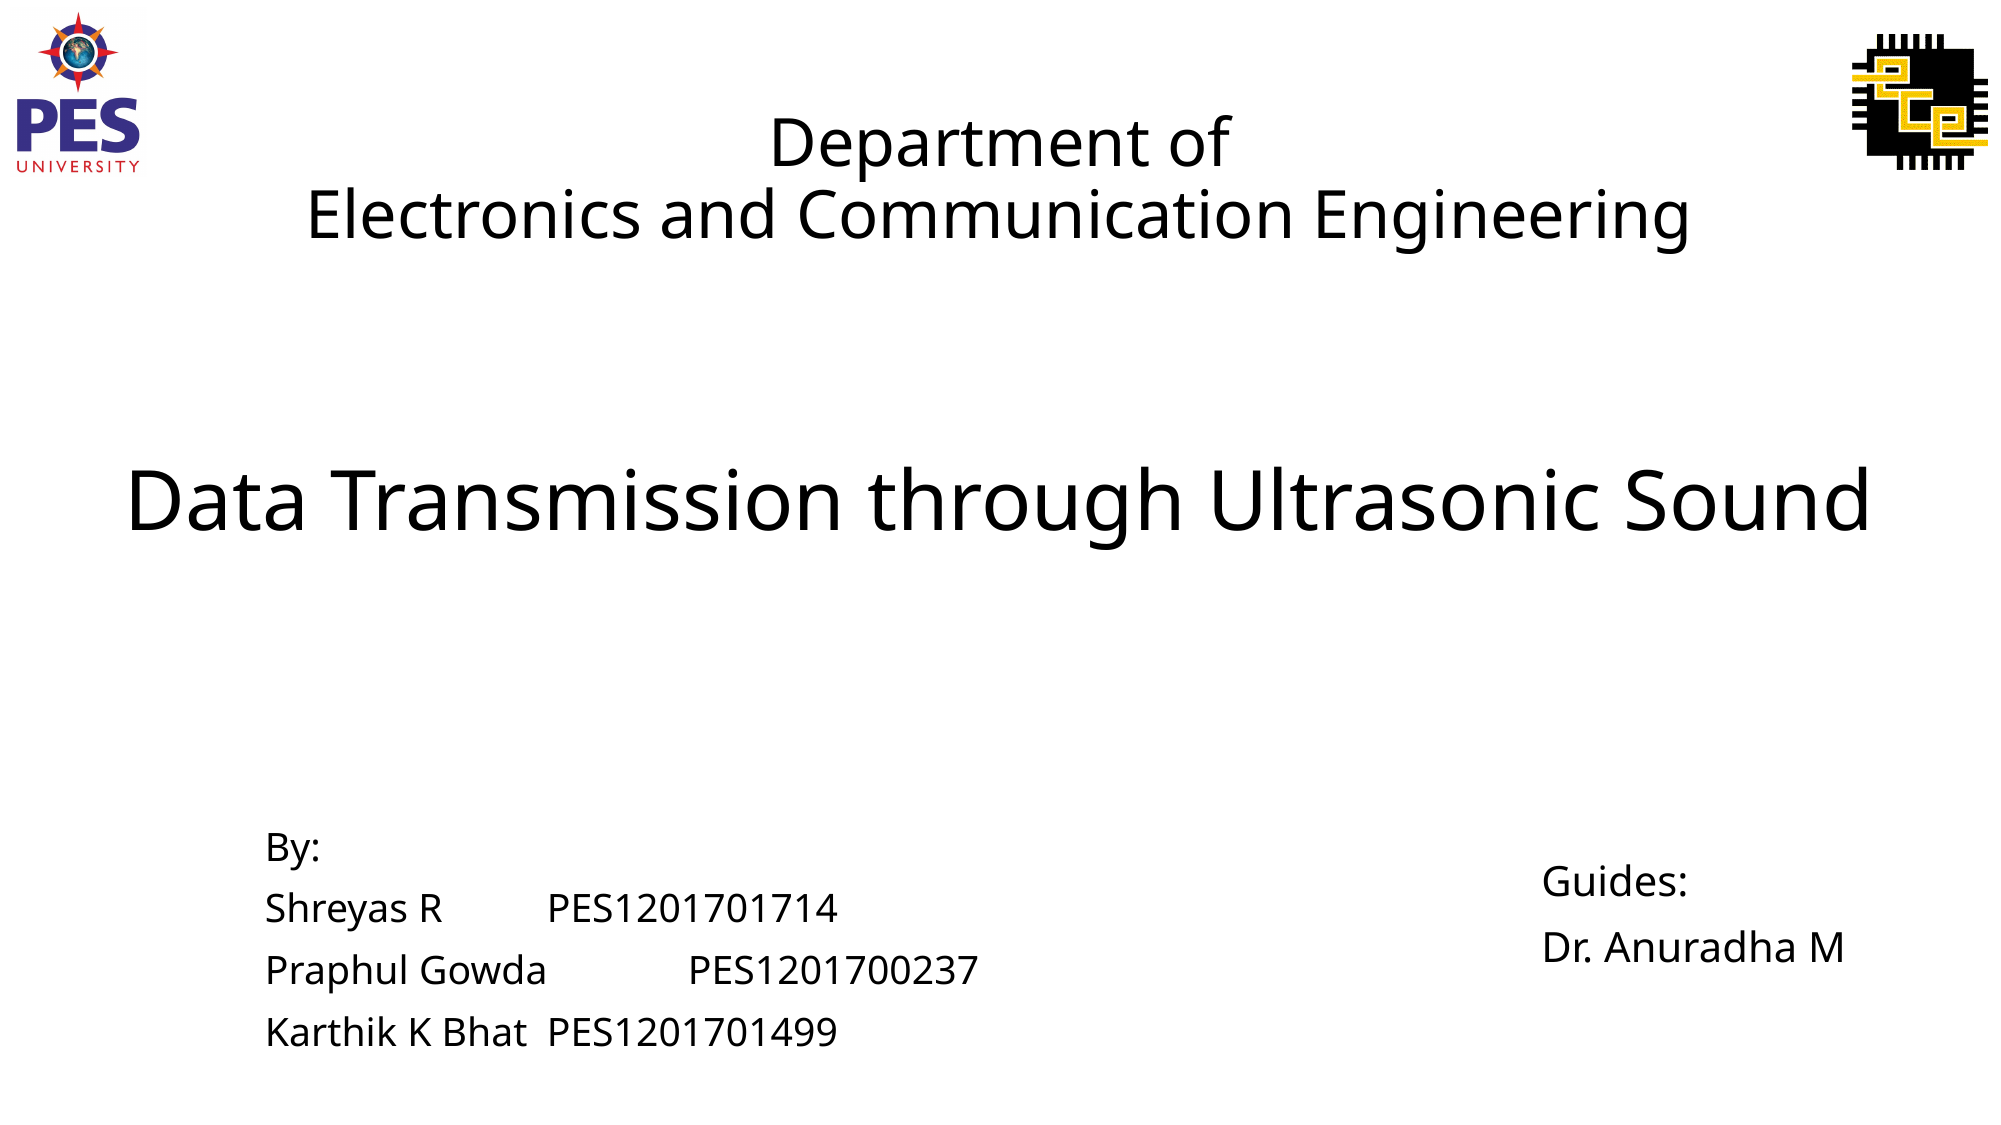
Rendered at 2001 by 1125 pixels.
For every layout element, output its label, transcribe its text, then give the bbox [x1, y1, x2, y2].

picture [10, 7, 147, 177]
text_box Guides: Dr. Anuradha M [1526, 853, 2000, 1125]
text_box Data Transmission through Ultrasonic Sound [0, 443, 2000, 563]
subtitle By: Shreyas R PES1201701714 Praphul Gowda PES1201700237 Karthik K Bhat PES1201701499 [249, 819, 1000, 1092]
picture [1852, 34, 1988, 170]
title Department of Electronics and Communication Engineering [0, 91, 2000, 261]
